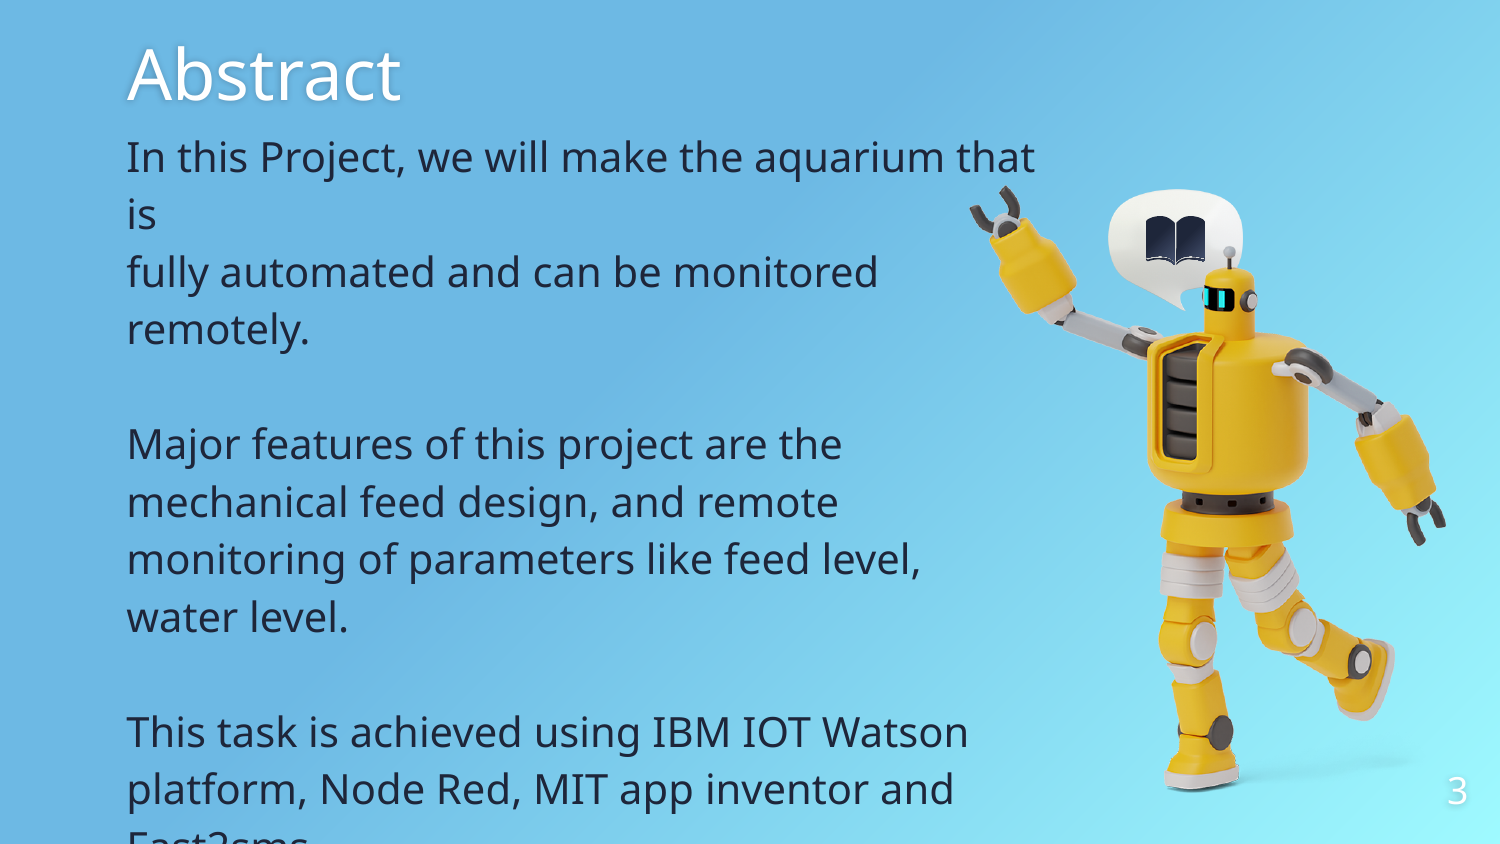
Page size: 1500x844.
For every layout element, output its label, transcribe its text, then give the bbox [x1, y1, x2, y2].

picture [969, 184, 1447, 794]
title Abstract [127, 30, 1373, 116]
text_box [1145, 215, 1206, 266]
list In this Project, we will make the aquarium that is fully automated and can be monitored remotely. Major features of this project are the mechanical feed design, and remote monitoring of parameters like feed level, water level. This task is achieved using IBM IOT Watson platform, Node Red, MIT app inventor and Fast2sms. This is supposed to reduce human efforts and errors in owing an aquarium. [126, 123, 1038, 814]
slide_number 3 [1378, 761, 1469, 814]
